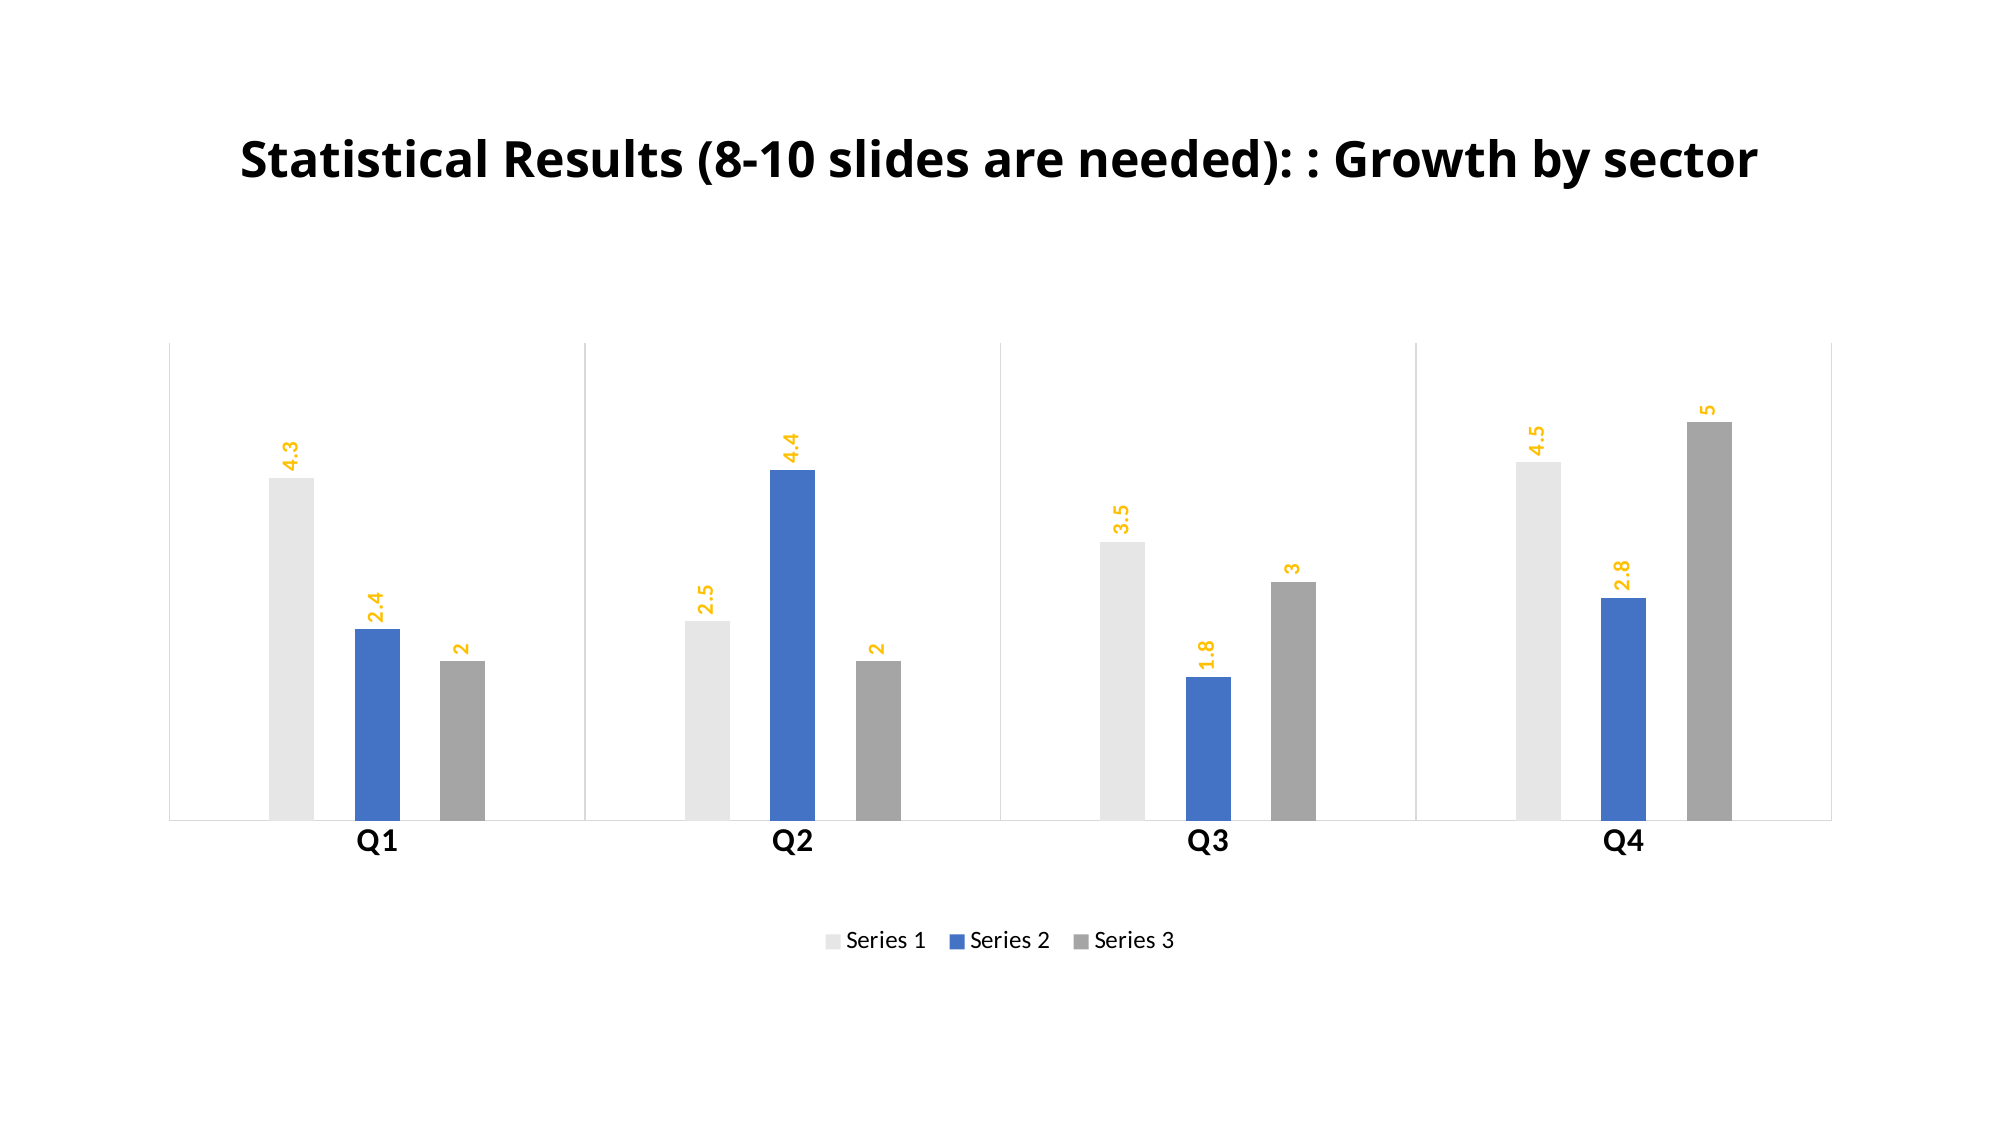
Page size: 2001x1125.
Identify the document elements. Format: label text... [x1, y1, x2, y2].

chart [128, 320, 1872, 992]
title Statistical Results (8-10 slides are needed): : Growth by sector [137, 104, 1863, 219]
